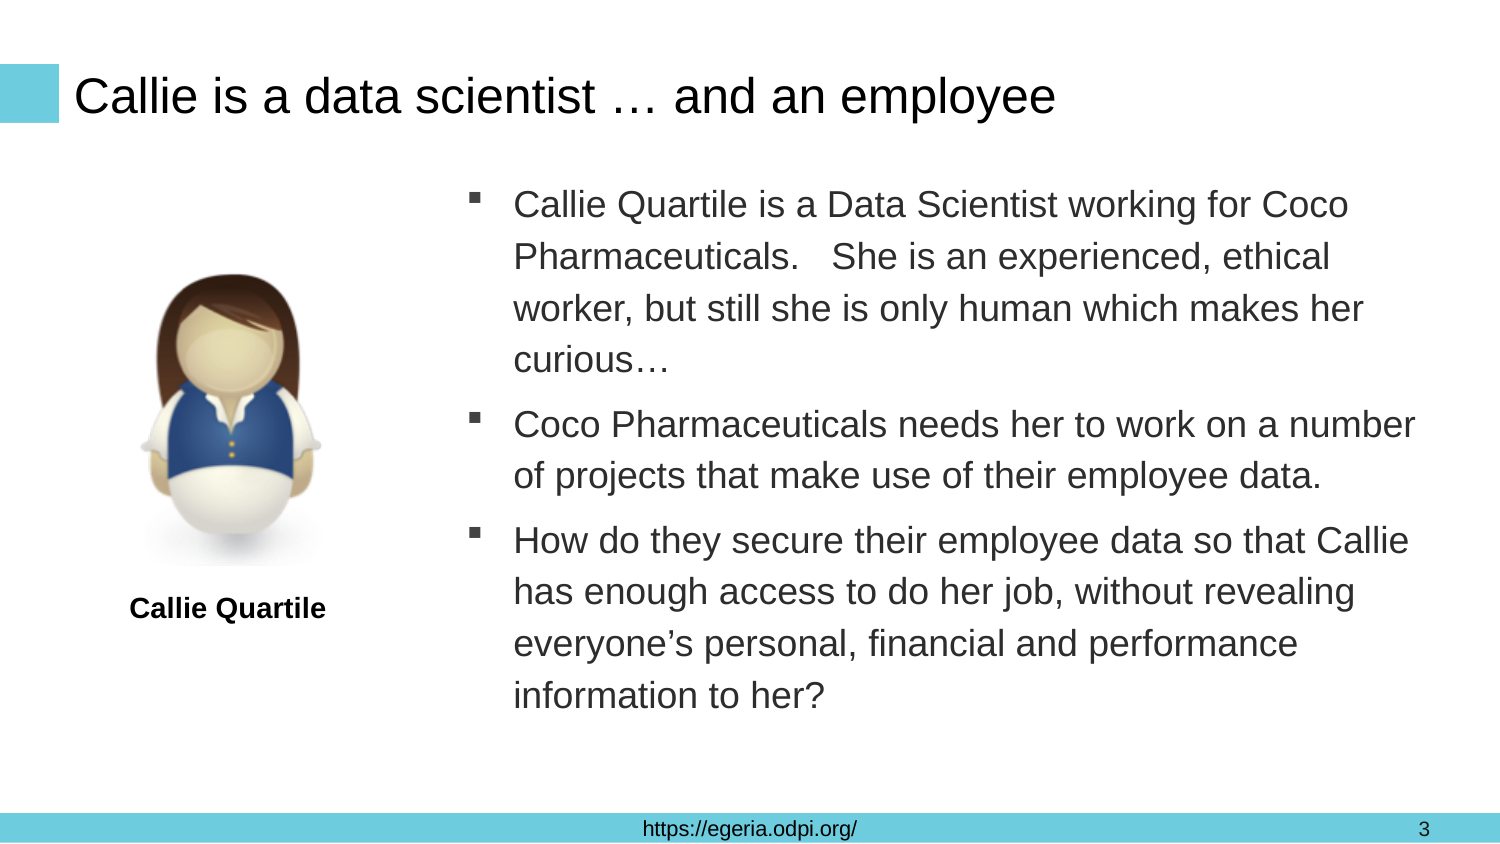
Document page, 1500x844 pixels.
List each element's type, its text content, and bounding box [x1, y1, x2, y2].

slide_number 3 [1403, 813, 1494, 843]
picture [114, 252, 356, 567]
text_box Callie Quartile [114, 582, 342, 632]
title Callie is a data scientist … and an employee [58, 46, 1449, 140]
list Callie Quartile is a Data Scientist working for Coco Pharmaceuticals. She is an experienced, ethical worker, but still she is only human which makes her curious… Coco Pharmaceuticals needs her to work on a number of projects that make use of their employee data. How do they secure their employee data so that Callie has enough access to do her job, without revealing everyone’s personal, financial and performance information to her? [451, 158, 1449, 750]
